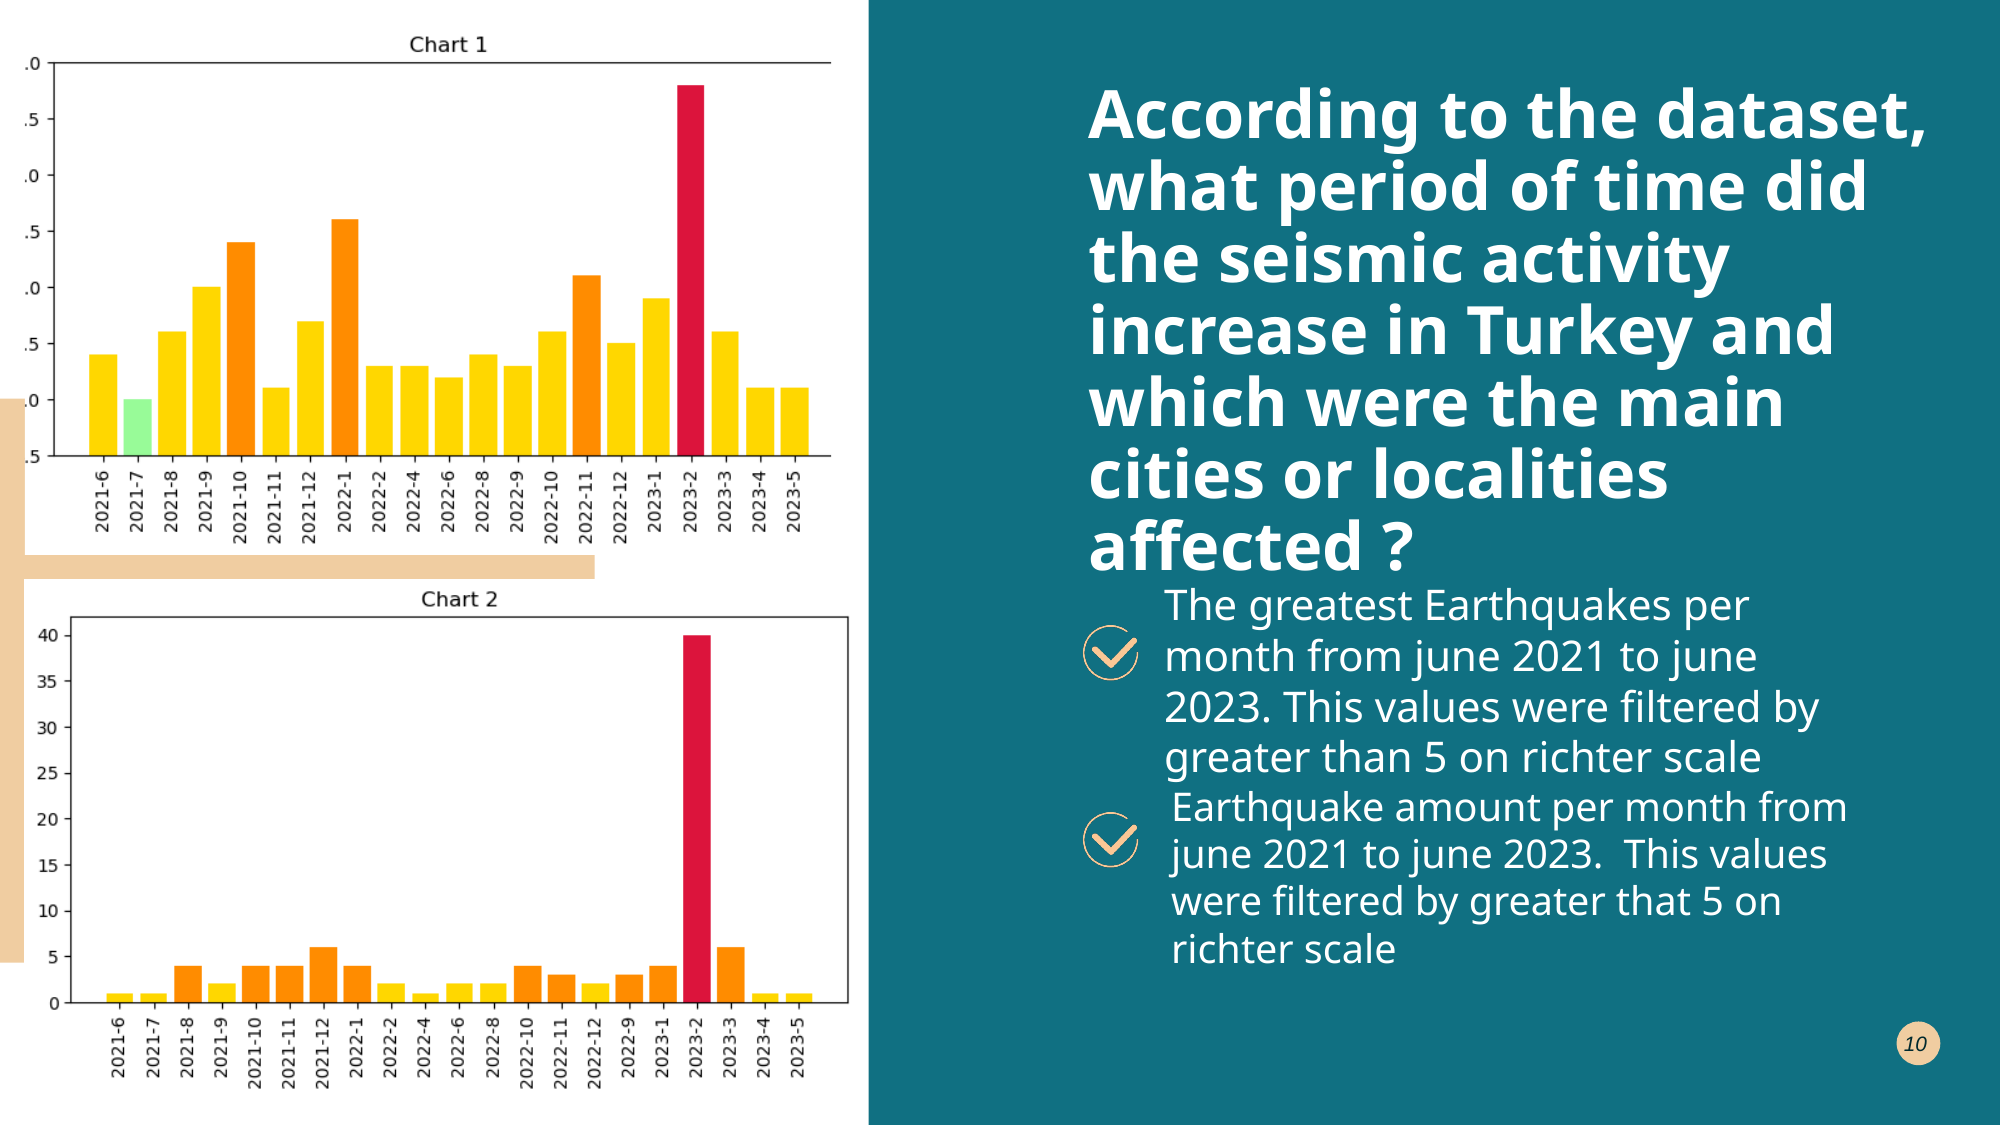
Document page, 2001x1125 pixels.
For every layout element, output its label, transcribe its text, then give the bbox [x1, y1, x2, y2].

text_box According to the dataset, what period of time did the seismic activity increase in Turkey and which were the main cities or localities affected ? [1073, 66, 1964, 252]
picture [1062, 604, 1158, 700]
list Earthquake amount per month from june 2021 to june 2023. This values were filtered by greater that 5 on richter scale [1155, 774, 1882, 1045]
list The greatest Earthquakes per month from june 2021 to june 2023. This values were filtered by greater than 5 on richter scale [1149, 507, 1889, 798]
picture [1062, 792, 1158, 888]
picture [24, 24, 832, 555]
picture [24, 579, 860, 1101]
slide_number ‹#› [1888, 1012, 1948, 1073]
